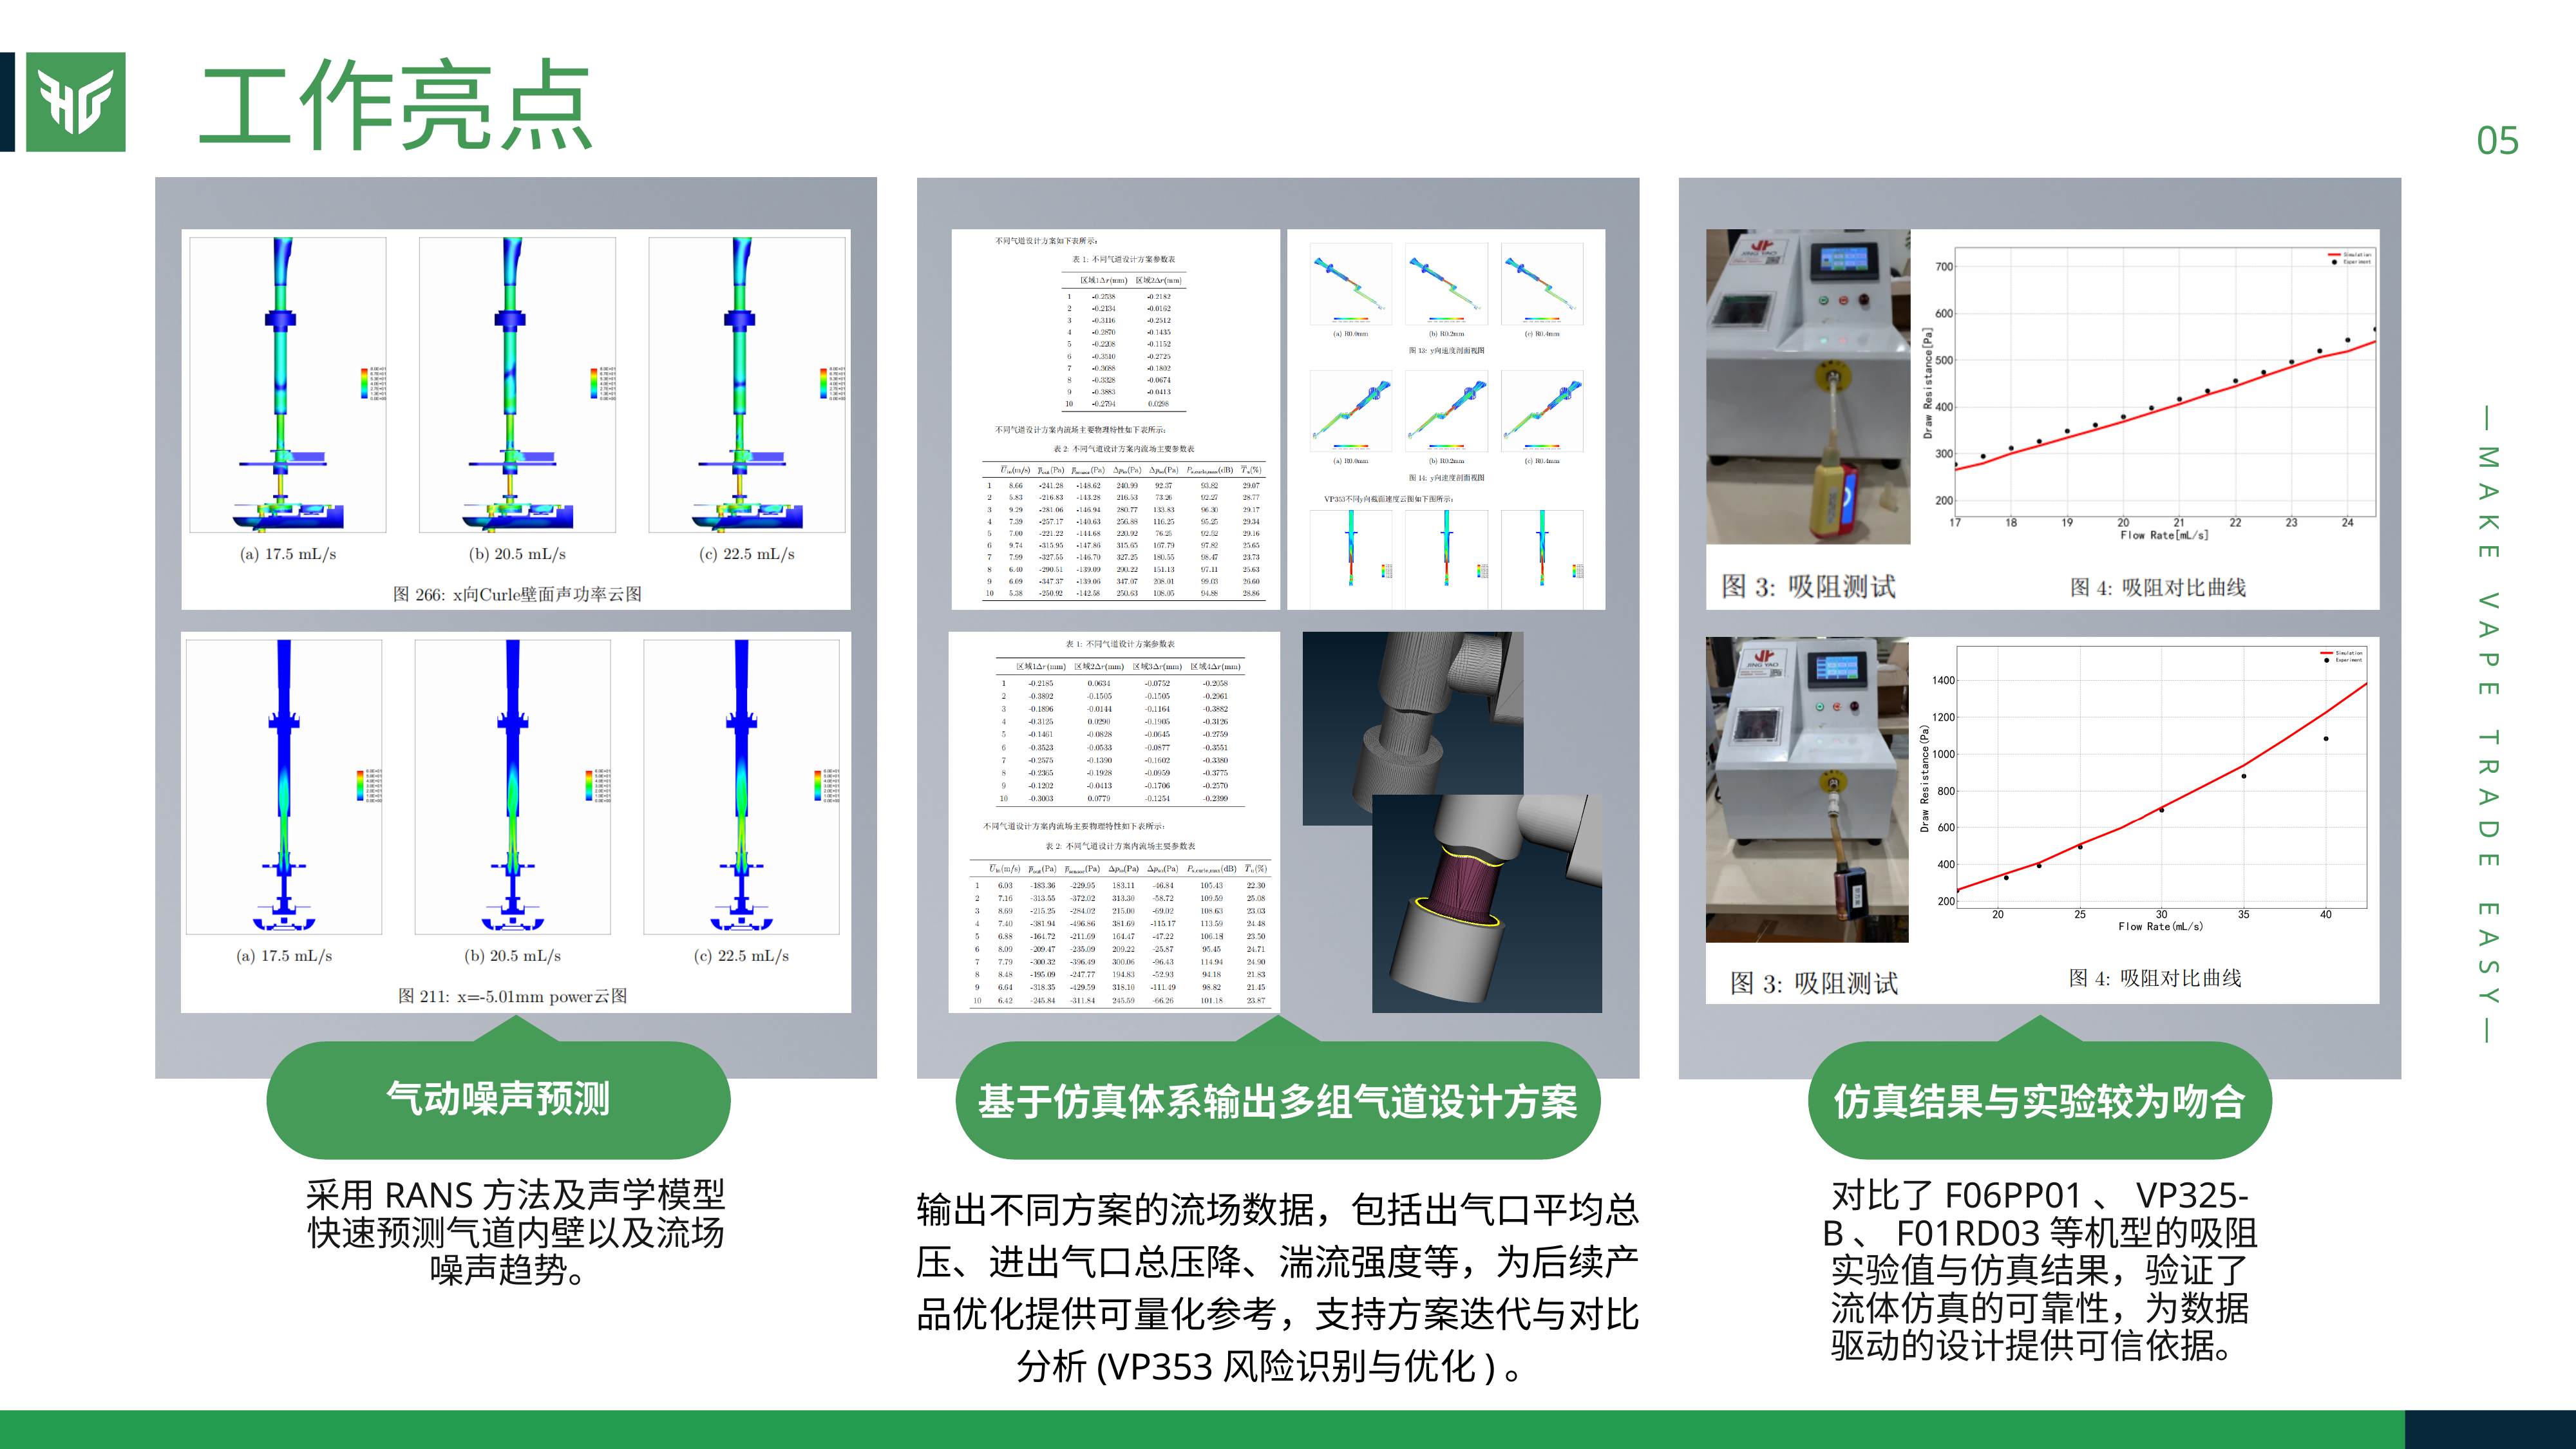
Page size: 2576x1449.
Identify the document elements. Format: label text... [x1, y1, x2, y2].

text_box —MAKE VAPE TRADE EASY— [2477, 379, 2520, 1070]
text_box 采用RANS方法及声学模型快速预测气道内壁以及流场噪声趋势。 [289, 1177, 744, 1389]
text_box 对比了F06PP01、VP325-B、F01RD03等机型的吸阻实验值与仿真结果，验证了流体仿真的可靠性，为数据驱动的设计提供可信依据。 [1813, 1177, 2268, 1303]
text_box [1303, 632, 1602, 1013]
text_box 工作亮点 [189, 36, 603, 168]
text_box [0, 1410, 2405, 1449]
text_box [955, 1014, 1602, 1160]
picture [917, 178, 1640, 1079]
text_box [26, 52, 126, 152]
text_box [2405, 1410, 2576, 1449]
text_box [1808, 1014, 2273, 1160]
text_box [1706, 229, 2380, 611]
text_box 输出不同方案的流场数据，包括出气口平均总压、进出气口总压降、湍流强度等，为后续产品优化提供可量化参考，支持方案迭代与对比分析(VP353风险识别与优化)。 [910, 1178, 1647, 1392]
text_box 05 [2470, 109, 2526, 167]
picture [1679, 178, 2401, 1080]
text_box [0, 52, 15, 152]
picture [38, 70, 113, 135]
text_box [266, 1014, 732, 1160]
picture [155, 177, 878, 1079]
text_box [181, 229, 851, 1013]
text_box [1706, 637, 2380, 1004]
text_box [951, 229, 1605, 611]
